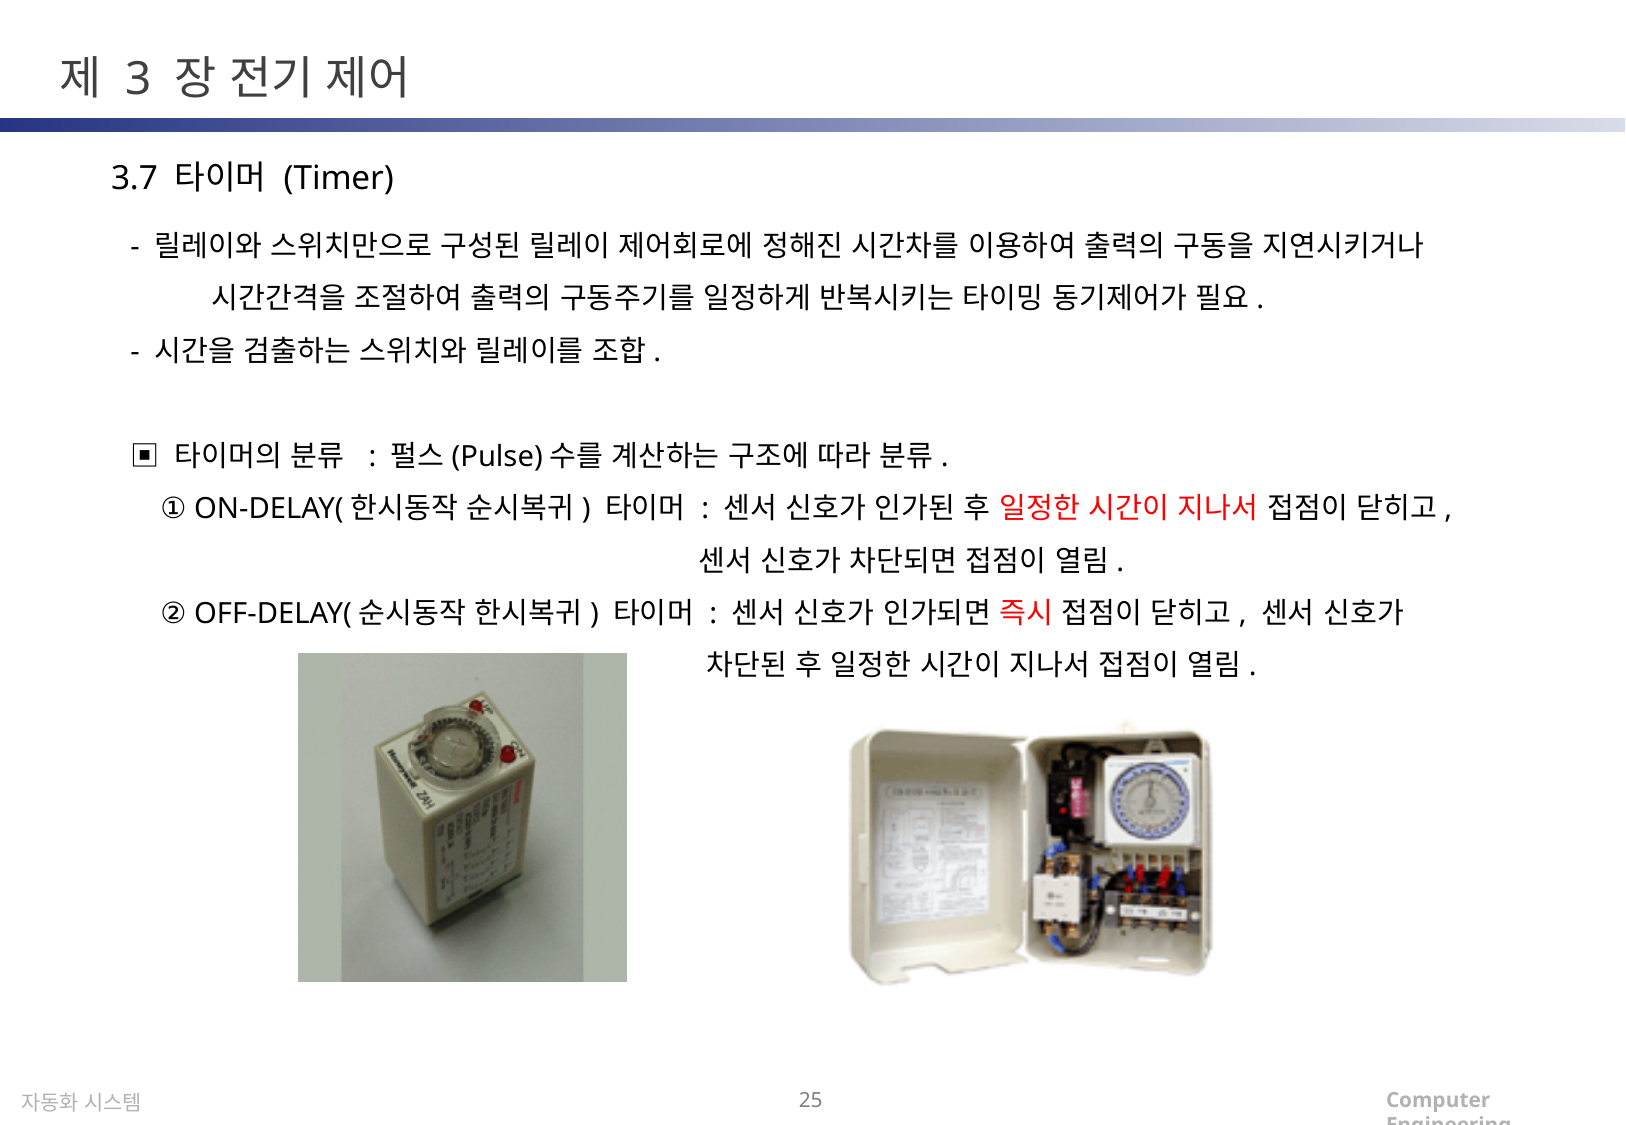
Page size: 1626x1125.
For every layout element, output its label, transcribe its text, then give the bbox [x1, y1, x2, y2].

picture [841, 680, 1227, 1036]
text_box 제 3 장 전기 제어 [44, 39, 1522, 120]
text_box - 릴레이와 스위치만으로 구성된 릴레이 제어회로에 정해진 시간차를 이용하여 출력의 구동을 지연시키거나 시간간격을 조절하여 출력의 구동주기를 일정하게 반복시키는 타이밍 동기제어가 필요. - 시간을 검출하는 스위치와 릴레이를 조합. ▣ 타이머의 분류 : 펄스(Pulse)수를 계산하는 구조에 따라 분류. ① ON-DELAY(한시동작 순시복귀) 타이머 : 센서 신호가 인가된 후 일정한 시간이 지나서 접점이 닫히고, 센서 신호가 차단되면 접점이 열림. ② OFF-DELAY(순시동작 한시복귀) 타이머 : 센서 신호가 인가되면 즉시 접점이 닫히고, 센서 신호가 차단된 후 일정한 시간이 지나서 접점이 열림. [115, 202, 1604, 689]
picture [298, 653, 628, 982]
text_box 3.7 타이머 (Timer) [96, 148, 410, 204]
